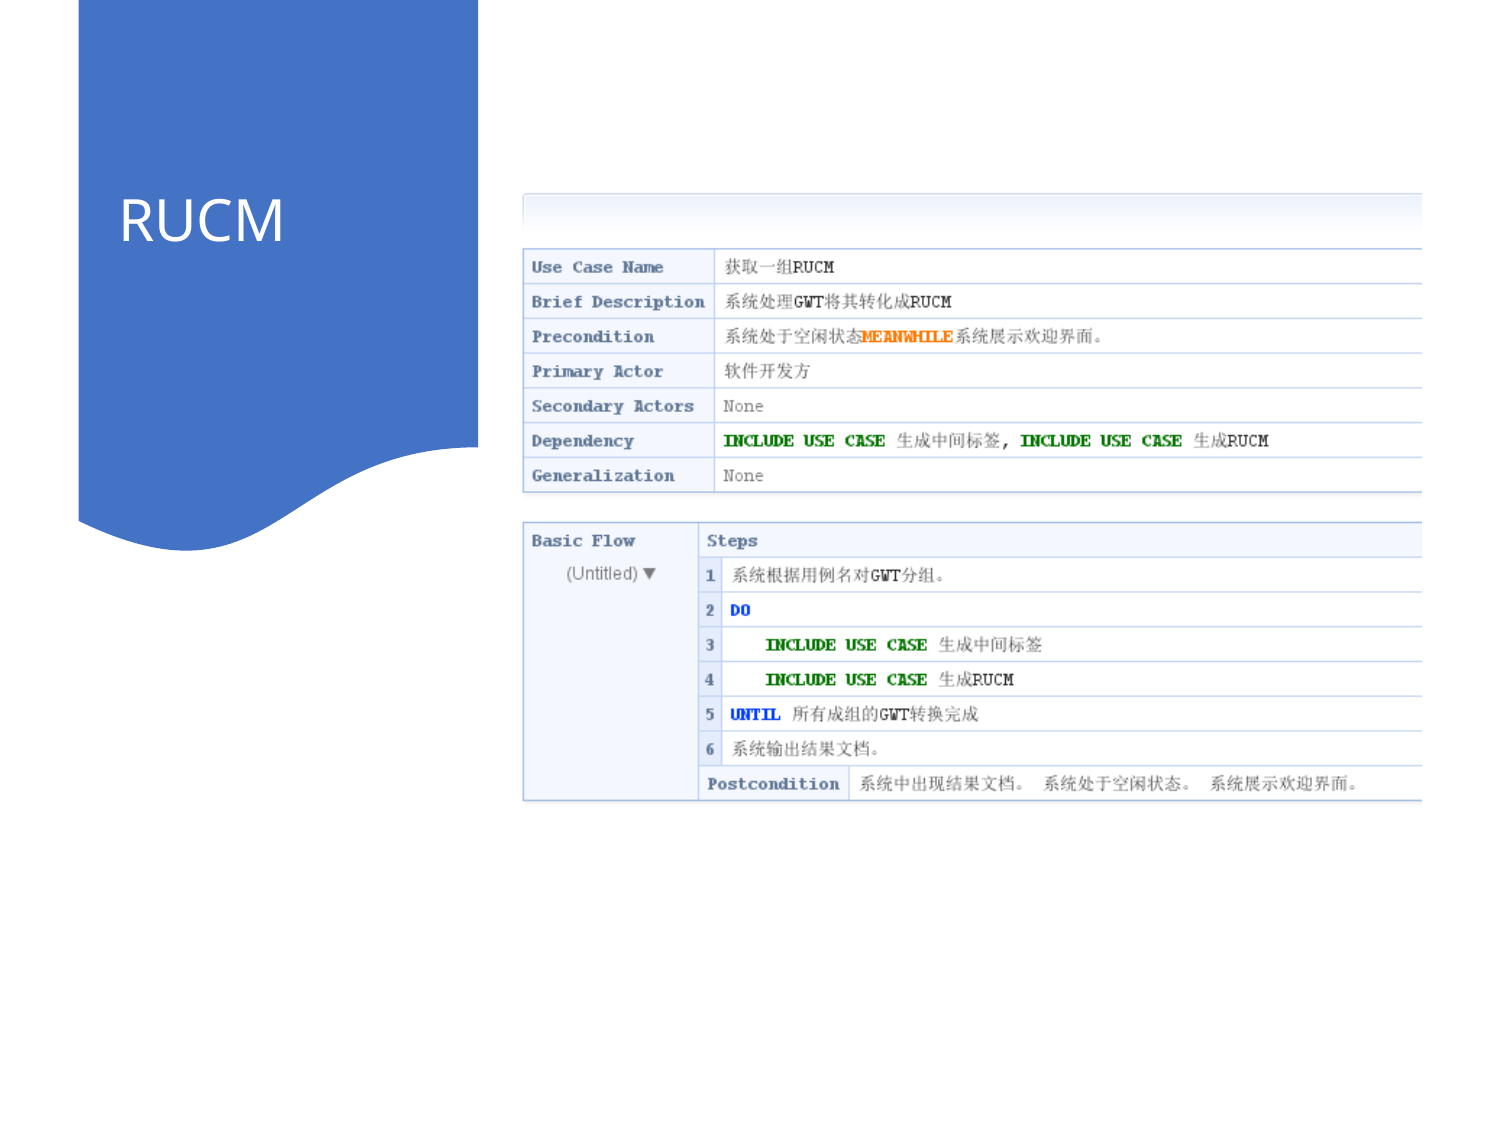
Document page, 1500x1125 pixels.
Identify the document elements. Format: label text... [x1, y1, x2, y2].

text_box RUCM [103, 28, 453, 417]
picture [517, 189, 1422, 936]
text_box [77, 0, 480, 552]
